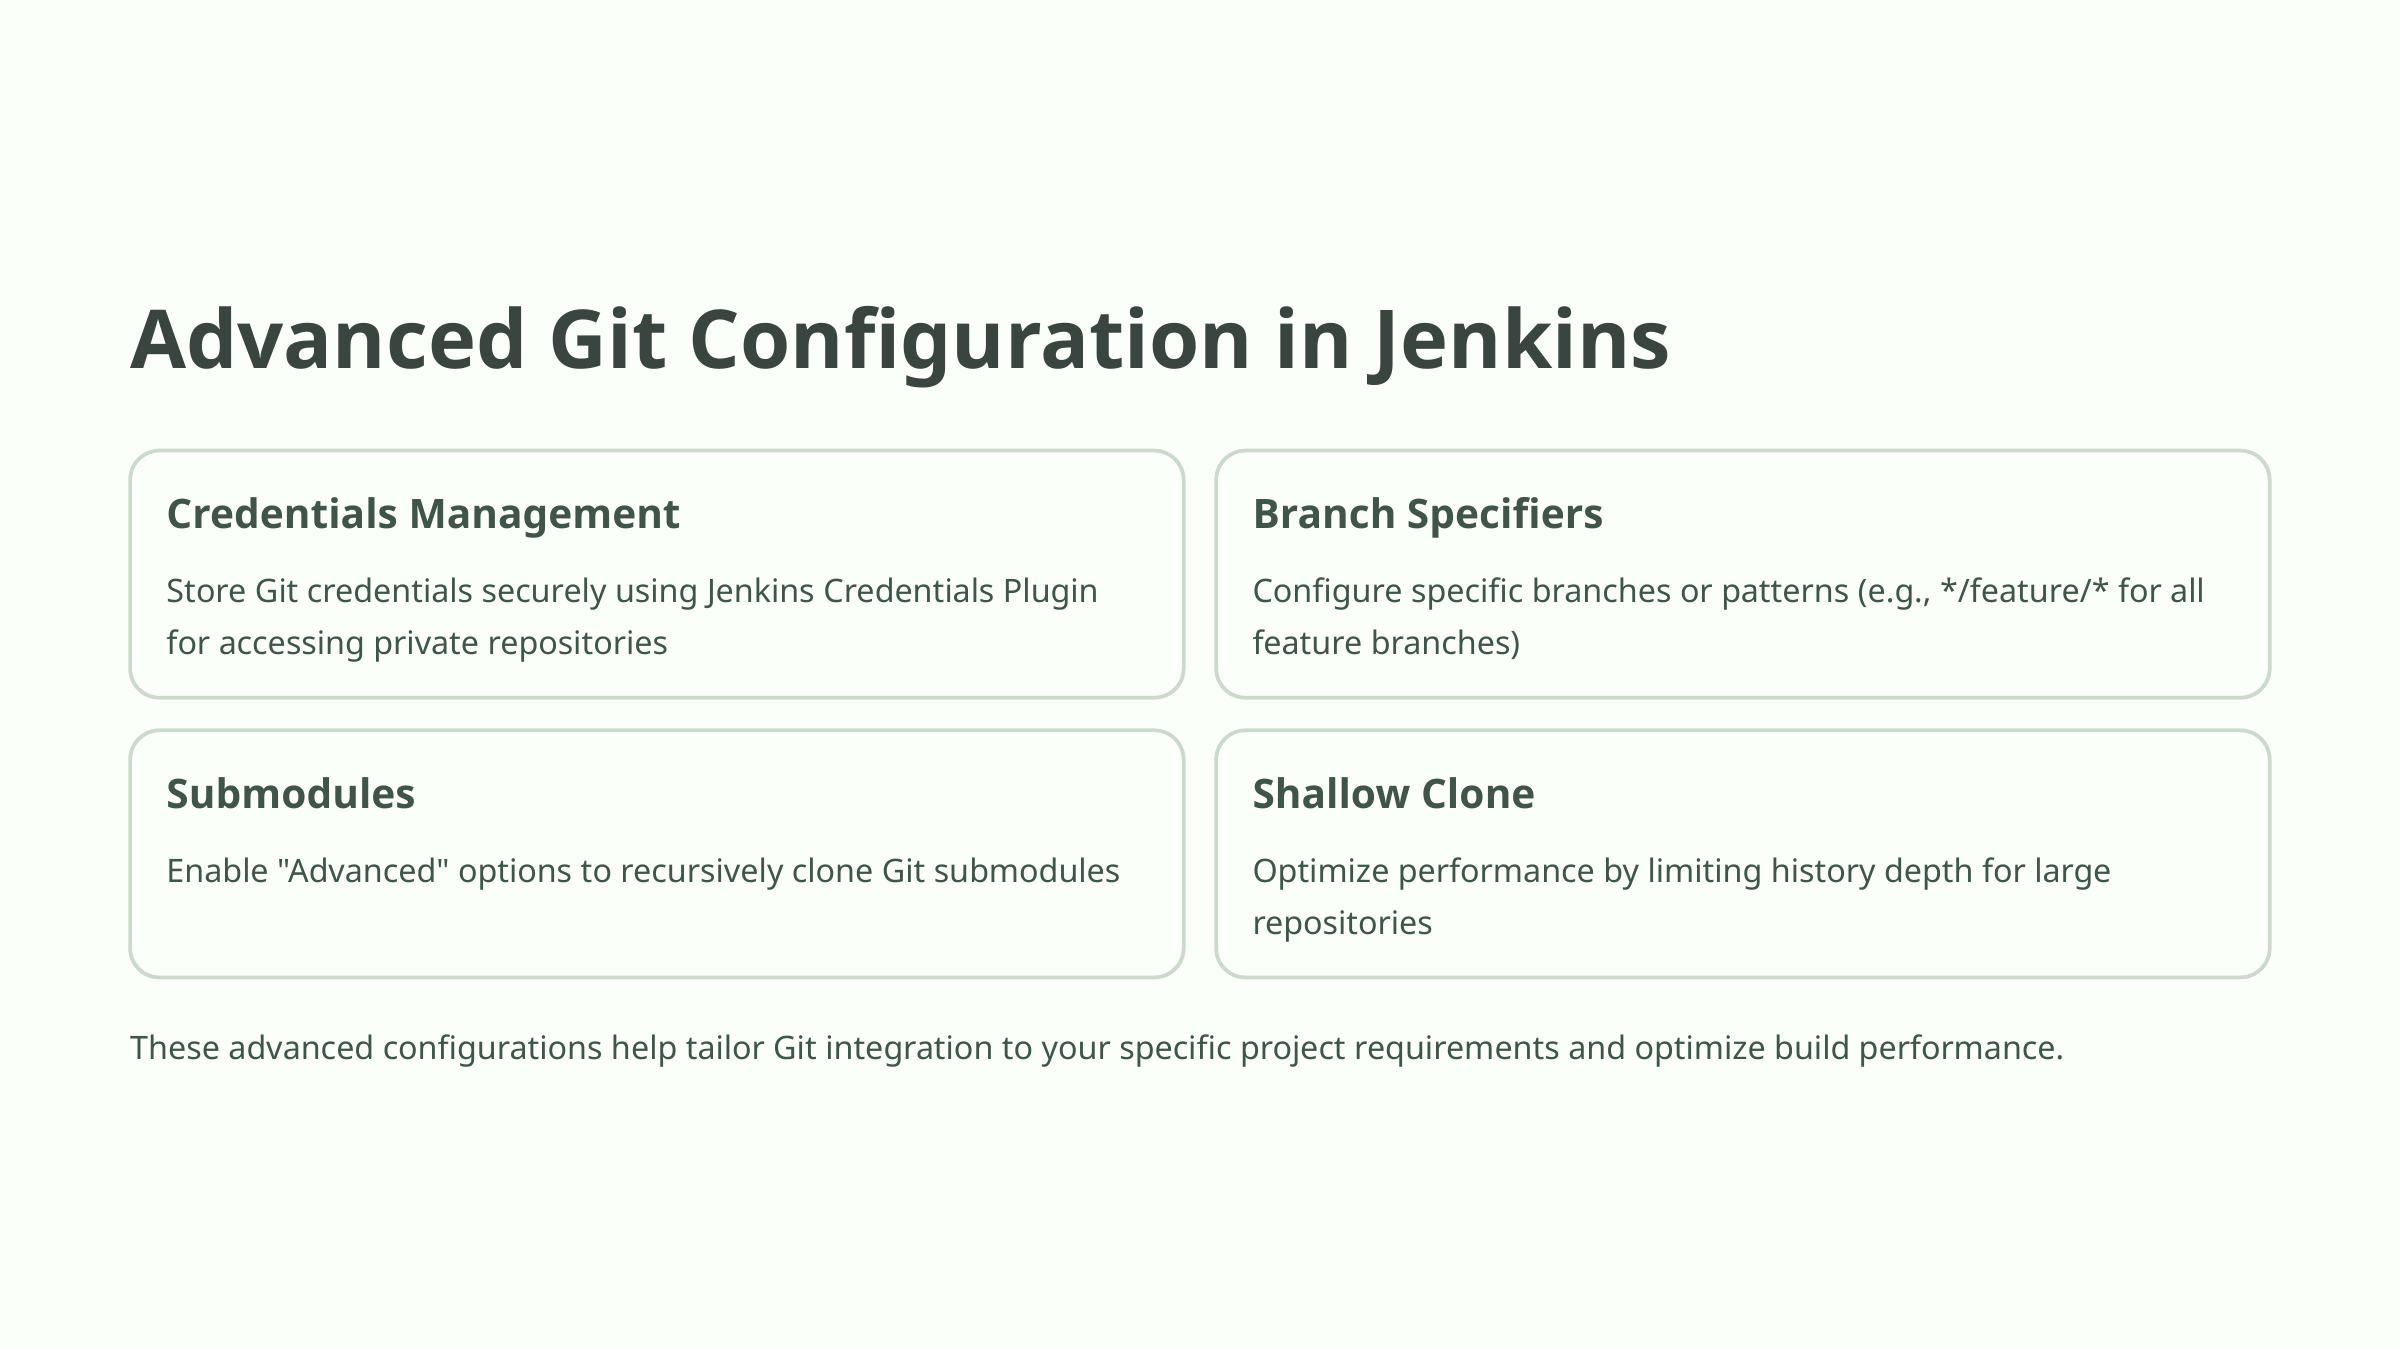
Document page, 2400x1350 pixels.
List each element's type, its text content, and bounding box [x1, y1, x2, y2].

text_box Optimize performance by limiting history depth for large repositories [1252, 836, 2234, 942]
text_box Credentials Management [166, 486, 684, 538]
text_box Submodules [166, 766, 574, 818]
text_box Enable "Advanced" options to recursively clone Git submodules [166, 836, 1148, 889]
text_box Configure specific branches or patterns (e.g., */feature/* for all feature branches) [1252, 557, 2234, 662]
text_box Shallow Clone [1252, 766, 1660, 818]
text_box [130, 450, 1184, 698]
text_box [1216, 450, 2270, 698]
text_box Advanced Git Configuration in Jenkins [130, 283, 1724, 386]
text_box Branch Specifiers [1252, 486, 1660, 538]
text_box Store Git credentials securely using Jenkins Credentials Plugin for accessing private repositories [166, 557, 1148, 662]
text_box These advanced configurations help tailor Git integration to your specific project requirements and optimize build performance. [130, 1014, 2270, 1067]
text_box [130, 730, 1184, 978]
text_box [1216, 730, 2270, 978]
